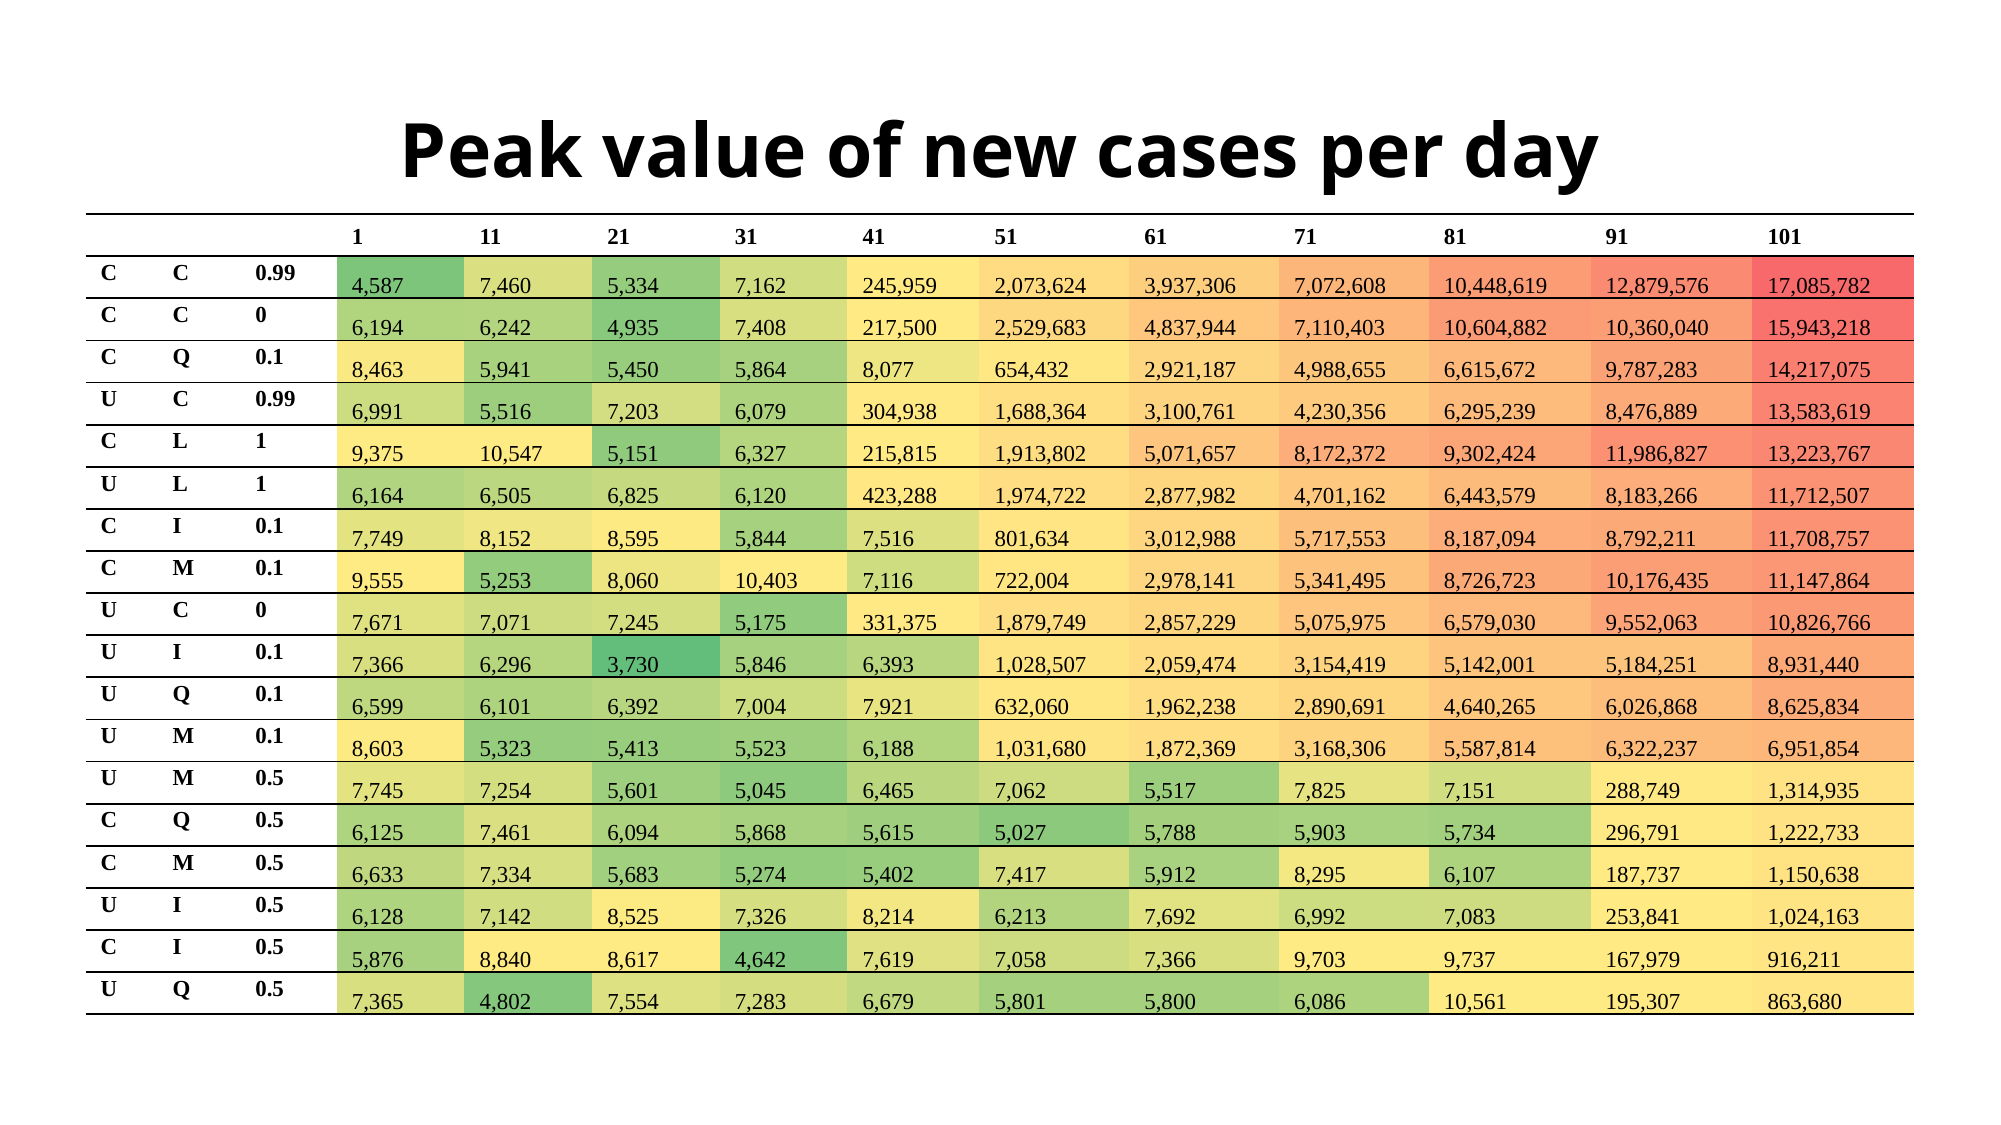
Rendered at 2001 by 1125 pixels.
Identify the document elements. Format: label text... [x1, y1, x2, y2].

table_cell 6,615,672 [1429, 341, 1591, 382]
table_cell 7,245 [592, 594, 720, 634]
table_cell 6,679 [847, 973, 979, 1013]
table_cell 6,295,239 [1429, 383, 1591, 424]
table_cell 7,366 [337, 636, 464, 676]
table_cell 7,461 [464, 805, 592, 845]
table_cell 0.5 [240, 847, 337, 887]
table_cell 1,031,680 [979, 720, 1129, 761]
table_cell 423,288 [847, 468, 979, 508]
table_cell 5,683 [592, 847, 720, 887]
table_cell 7,072,608 [1279, 257, 1429, 297]
table_cell 5,587,814 [1429, 720, 1591, 761]
table_cell 0.5 [240, 931, 337, 971]
table_cell 296,791 [1591, 805, 1752, 845]
table_cell 5,615 [847, 805, 979, 845]
table_header 61 [1129, 215, 1279, 255]
table_cell 1 [240, 426, 337, 466]
table_header 71 [1279, 215, 1429, 255]
table_header [157, 215, 240, 255]
table_cell 11,712,507 [1752, 468, 1914, 508]
table_cell 195,307 [1591, 973, 1752, 1013]
table_cell 5,274 [720, 847, 847, 887]
table_cell 10,604,882 [1429, 299, 1591, 340]
table_cell C [86, 426, 157, 466]
table_header 41 [847, 215, 979, 255]
table_cell 7,749 [337, 510, 464, 550]
text_box Peak value of new cases per day [137, 47, 1863, 201]
table_cell 8,931,440 [1752, 636, 1914, 676]
table_cell 4,802 [464, 973, 592, 1013]
table_cell 8,595 [592, 510, 720, 550]
table_cell 10,176,435 [1591, 552, 1752, 592]
table_cell 6,079 [720, 383, 847, 424]
table_cell 5,253 [464, 552, 592, 592]
table_cell M [157, 720, 240, 761]
table_cell 0 [240, 299, 337, 340]
table_cell 7,254 [464, 762, 592, 803]
table_cell 5,075,975 [1279, 594, 1429, 634]
table_header 31 [720, 215, 847, 255]
table_cell 9,302,424 [1429, 426, 1591, 466]
table_cell 5,800 [1129, 973, 1279, 1013]
table_cell 5,864 [720, 341, 847, 382]
table_cell 10,561 [1429, 973, 1591, 1013]
table_cell 6,951,854 [1752, 720, 1914, 761]
table_header 21 [592, 215, 720, 255]
table_cell 2,877,982 [1129, 468, 1279, 508]
table_cell 5,450 [592, 341, 720, 382]
table_cell 1,024,163 [1752, 889, 1914, 929]
table_cell 0.5 [240, 805, 337, 845]
table_cell 7,417 [979, 847, 1129, 887]
table_cell Q [157, 973, 240, 1013]
table_cell 253,841 [1591, 889, 1752, 929]
table_cell 5,402 [847, 847, 979, 887]
table_cell 8,603 [337, 720, 464, 761]
table_cell 11,147,864 [1752, 552, 1914, 592]
table_cell C [86, 552, 157, 592]
table_cell 7,142 [464, 889, 592, 929]
table_cell 8,476,889 [1591, 383, 1752, 424]
table_cell 7,671 [337, 594, 464, 634]
table_cell M [157, 762, 240, 803]
table_cell 8,625,834 [1752, 678, 1914, 719]
table_cell 1,872,369 [1129, 720, 1279, 761]
table_cell 288,749 [1591, 762, 1752, 803]
table_cell C [157, 383, 240, 424]
table_cell 8,463 [337, 341, 464, 382]
table_cell 10,448,619 [1429, 257, 1591, 297]
table_cell 5,876 [337, 931, 464, 971]
table_cell 10,547 [464, 426, 592, 466]
table_cell U [86, 889, 157, 929]
table_header 11 [464, 215, 592, 255]
table_cell 4,701,162 [1279, 468, 1429, 508]
table_cell 4,230,356 [1279, 383, 1429, 424]
table_cell 14,217,075 [1752, 341, 1914, 382]
table_cell 6,242 [464, 299, 592, 340]
table_cell 13,223,767 [1752, 426, 1914, 466]
table_cell 5,868 [720, 805, 847, 845]
table_cell 863,680 [1752, 973, 1914, 1013]
table_cell 8,792,211 [1591, 510, 1752, 550]
table_cell 304,938 [847, 383, 979, 424]
table_cell 5,846 [720, 636, 847, 676]
table_cell U [86, 383, 157, 424]
table_cell 7,554 [592, 973, 720, 1013]
table_cell 9,375 [337, 426, 464, 466]
table_cell 4,837,944 [1129, 299, 1279, 340]
table_header 91 [1591, 215, 1752, 255]
table_cell C [86, 510, 157, 550]
table_cell 11,708,757 [1752, 510, 1914, 550]
table_cell 9,555 [337, 552, 464, 592]
table_cell C [86, 299, 157, 340]
table_cell 6,164 [337, 468, 464, 508]
table_cell 7,151 [1429, 762, 1591, 803]
table_cell 6,213 [979, 889, 1129, 929]
table_cell Q [157, 678, 240, 719]
table_cell 5,523 [720, 720, 847, 761]
table_cell U [86, 594, 157, 634]
table_cell 10,826,766 [1752, 594, 1914, 634]
table_cell 6,991 [337, 383, 464, 424]
table_cell 3,168,306 [1279, 720, 1429, 761]
table_cell 6,101 [464, 678, 592, 719]
table_cell 8,172,372 [1279, 426, 1429, 466]
table_cell 0.1 [240, 341, 337, 382]
table_cell 17,085,782 [1752, 257, 1914, 297]
table_header 1 [337, 215, 464, 255]
table_cell 331,375 [847, 594, 979, 634]
table_cell 1,028,507 [979, 636, 1129, 676]
table_cell 7,516 [847, 510, 979, 550]
table_cell 6,026,868 [1591, 678, 1752, 719]
table_cell 8,187,094 [1429, 510, 1591, 550]
table_cell 215,815 [847, 426, 979, 466]
table_cell 0.5 [240, 762, 337, 803]
table_cell 8,077 [847, 341, 979, 382]
table_cell 0.1 [240, 552, 337, 592]
table_cell 217,500 [847, 299, 979, 340]
table_cell 6,327 [720, 426, 847, 466]
table_cell 6,992 [1279, 889, 1429, 929]
table_cell 12,879,576 [1591, 257, 1752, 297]
table_cell 6,107 [1429, 847, 1591, 887]
table_cell 8,152 [464, 510, 592, 550]
table_cell 6,188 [847, 720, 979, 761]
table_cell 5,941 [464, 341, 592, 382]
table_cell 6,443,579 [1429, 468, 1591, 508]
table_cell 6,125 [337, 805, 464, 845]
table_cell C [86, 931, 157, 971]
table_cell U [86, 720, 157, 761]
table_cell 167,979 [1591, 931, 1752, 971]
table_cell 3,154,419 [1279, 636, 1429, 676]
table_cell 8,295 [1279, 847, 1429, 887]
table_cell 0.1 [240, 636, 337, 676]
table_cell 722,004 [979, 552, 1129, 592]
table_cell 6,194 [337, 299, 464, 340]
table_cell U [86, 636, 157, 676]
table_cell 6,392 [592, 678, 720, 719]
table_cell 7,408 [720, 299, 847, 340]
table_cell 8,726,723 [1429, 552, 1591, 592]
table_cell 6,505 [464, 468, 592, 508]
table_cell 15,943,218 [1752, 299, 1914, 340]
table_cell 5,045 [720, 762, 847, 803]
table_cell 5,334 [592, 257, 720, 297]
table_cell 5,844 [720, 510, 847, 550]
table_cell 7,283 [720, 973, 847, 1013]
table_cell I [157, 931, 240, 971]
table_cell 3,730 [592, 636, 720, 676]
table_cell 6,128 [337, 889, 464, 929]
table_cell L [157, 426, 240, 466]
table_cell 7,460 [464, 257, 592, 297]
table_cell 5,717,553 [1279, 510, 1429, 550]
table_cell U [86, 678, 157, 719]
table_cell 1,974,722 [979, 468, 1129, 508]
table_cell 0.99 [240, 383, 337, 424]
table_cell 2,059,474 [1129, 636, 1279, 676]
table_cell 8,840 [464, 931, 592, 971]
table_cell 10,403 [720, 552, 847, 592]
table_cell 245,959 [847, 257, 979, 297]
table_cell 2,073,624 [979, 257, 1129, 297]
table_cell 7,334 [464, 847, 592, 887]
table_cell 1,879,749 [979, 594, 1129, 634]
table_cell 5,912 [1129, 847, 1279, 887]
table_header 51 [979, 215, 1129, 255]
table_cell 11,986,827 [1591, 426, 1752, 466]
table_cell 4,935 [592, 299, 720, 340]
table_cell 3,937,306 [1129, 257, 1279, 297]
table_cell 5,903 [1279, 805, 1429, 845]
table_cell 5,517 [1129, 762, 1279, 803]
table_header 101 [1752, 215, 1914, 255]
table_cell 5,788 [1129, 805, 1279, 845]
table_cell 4,640,265 [1429, 678, 1591, 719]
table_cell 6,393 [847, 636, 979, 676]
table_cell 5,175 [720, 594, 847, 634]
table_cell 1,913,802 [979, 426, 1129, 466]
table_cell 5,184,251 [1591, 636, 1752, 676]
table_cell 5,151 [592, 426, 720, 466]
table_cell M [157, 552, 240, 592]
table_cell 632,060 [979, 678, 1129, 719]
table_cell 4,642 [720, 931, 847, 971]
table_cell 13,583,619 [1752, 383, 1914, 424]
table_cell 2,529,683 [979, 299, 1129, 340]
table_header [240, 215, 337, 255]
table_cell 187,737 [1591, 847, 1752, 887]
table_cell 2,890,691 [1279, 678, 1429, 719]
table_cell 7,110,403 [1279, 299, 1429, 340]
table_cell Q [157, 341, 240, 382]
table_cell 654,432 [979, 341, 1129, 382]
table_cell 6,094 [592, 805, 720, 845]
table_cell 4,587 [337, 257, 464, 297]
table_cell 8,183,266 [1591, 468, 1752, 508]
table_cell 6,633 [337, 847, 464, 887]
table_cell C [86, 257, 157, 297]
table_cell U [86, 468, 157, 508]
table_cell 5,734 [1429, 805, 1591, 845]
table_cell 1,962,238 [1129, 678, 1279, 719]
table_cell C [86, 847, 157, 887]
table_cell 6,465 [847, 762, 979, 803]
table_cell C [157, 299, 240, 340]
table_cell 7,921 [847, 678, 979, 719]
table_cell 5,341,495 [1279, 552, 1429, 592]
table_cell 7,116 [847, 552, 979, 592]
table_cell 2,978,141 [1129, 552, 1279, 592]
table_cell 8,214 [847, 889, 979, 929]
table_cell 9,787,283 [1591, 341, 1752, 382]
table_cell 3,100,761 [1129, 383, 1279, 424]
table_cell 7,365 [337, 973, 464, 1013]
table_cell U [86, 973, 157, 1013]
table_header [86, 215, 157, 255]
table_cell 0.1 [240, 720, 337, 761]
table_cell 10,360,040 [1591, 299, 1752, 340]
table_cell 7,083 [1429, 889, 1590, 929]
table_cell 0 [240, 594, 337, 634]
table_cell 7,004 [720, 678, 847, 719]
table_cell 2,857,229 [1129, 594, 1279, 634]
table_cell 6,322,237 [1591, 720, 1752, 761]
table_cell 5,323 [464, 720, 592, 761]
table_cell 1 [240, 468, 337, 508]
table_cell 1,314,935 [1752, 762, 1914, 803]
table_cell 1,222,733 [1752, 805, 1914, 845]
table_cell 8,060 [592, 552, 720, 592]
table_cell 7,825 [1279, 762, 1429, 803]
table_cell 7,692 [1129, 889, 1279, 929]
table_cell Q [157, 805, 240, 845]
table_cell 9,703 [1279, 931, 1429, 971]
table_cell C [157, 594, 240, 634]
table_cell 7,326 [720, 889, 847, 929]
table_cell 4,988,655 [1279, 341, 1429, 382]
table_cell 801,634 [979, 510, 1129, 550]
table_cell 0.1 [240, 678, 337, 719]
table_cell 2,921,187 [1129, 341, 1279, 382]
table_cell 5,142,001 [1429, 636, 1591, 676]
table_cell 0.5 [240, 889, 337, 929]
table_cell 9,737 [1429, 931, 1591, 971]
table_cell C [157, 257, 240, 297]
table_cell C [86, 805, 157, 845]
table_cell 6,086 [1279, 973, 1429, 1013]
table_cell 5,516 [464, 383, 592, 424]
table_cell 5,801 [979, 973, 1129, 1013]
table_header 81 [1429, 215, 1591, 255]
table_cell I [157, 636, 240, 676]
table_cell M [157, 847, 240, 887]
table_cell 1,688,364 [979, 383, 1129, 424]
table_cell 5,601 [592, 762, 720, 803]
table_cell 0.1 [240, 510, 337, 550]
table_cell 8,525 [592, 889, 720, 929]
table_cell 6,825 [592, 468, 720, 508]
table_cell 0.99 [240, 257, 337, 297]
table_cell C [86, 341, 157, 382]
table_cell 1,150,638 [1752, 847, 1914, 887]
table_cell 9,552,063 [1591, 594, 1752, 634]
table_cell 5,413 [592, 720, 720, 761]
table_cell 7,071 [464, 594, 592, 634]
table_cell 6,120 [720, 468, 847, 508]
table_cell 0.5 [240, 973, 337, 1013]
table_cell 7,745 [337, 762, 464, 803]
table_cell 3,012,988 [1129, 510, 1279, 550]
table_cell 7,062 [979, 762, 1129, 803]
table_cell U [86, 762, 157, 803]
table_cell 6,296 [464, 636, 592, 676]
table_cell 7,619 [847, 931, 979, 971]
table_cell I [157, 889, 240, 929]
table_cell 7,366 [1129, 931, 1279, 971]
table_cell 5,027 [979, 805, 1129, 845]
table_cell 6,599 [337, 678, 464, 719]
table_cell 7,203 [592, 383, 720, 424]
table_cell 7,162 [720, 257, 847, 297]
table_cell L [157, 468, 240, 508]
table_cell 7,058 [979, 931, 1129, 971]
table_cell 6,579,030 [1429, 594, 1591, 634]
table_cell I [157, 510, 240, 550]
table_cell 5,071,657 [1129, 426, 1279, 466]
table_cell 916,211 [1752, 931, 1914, 971]
table_cell 8,617 [592, 931, 720, 971]
